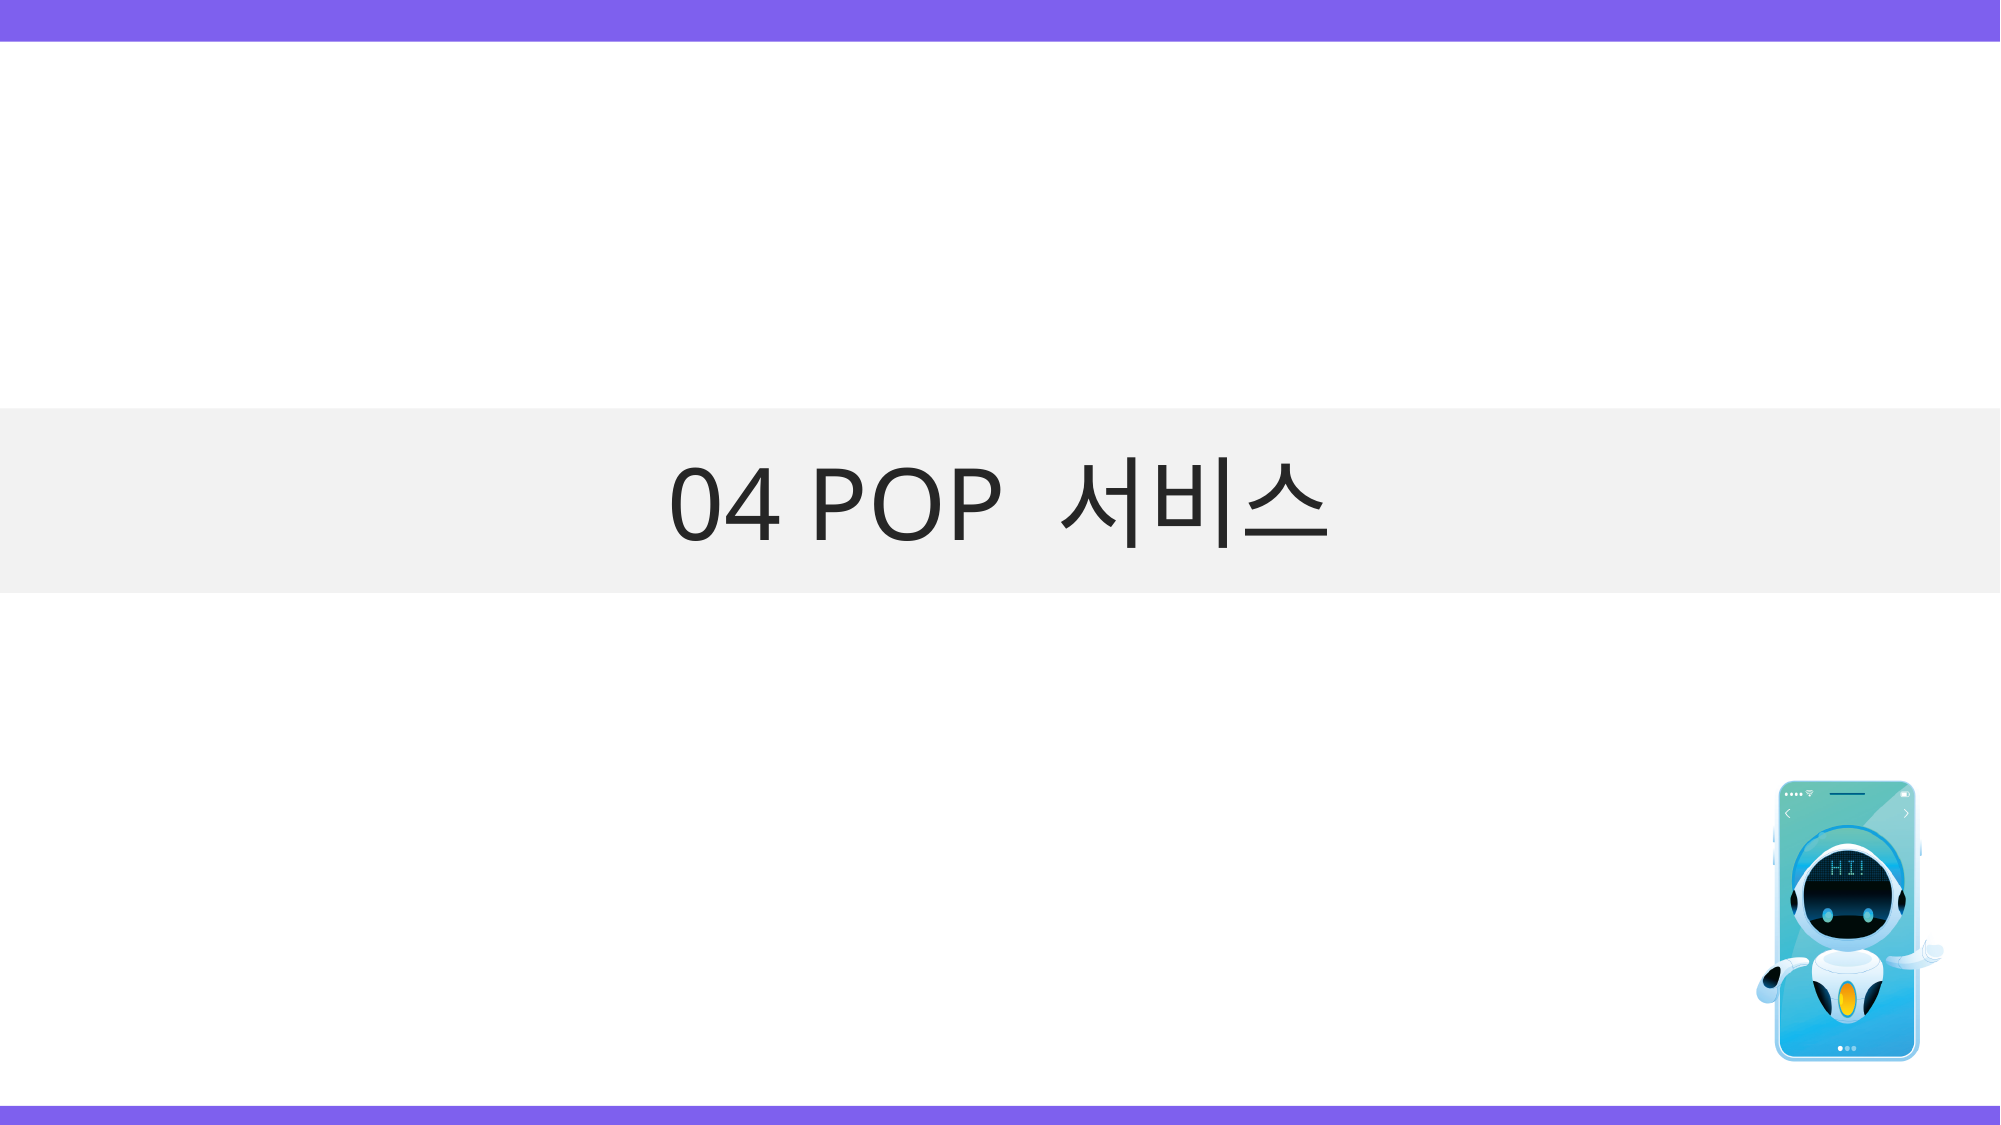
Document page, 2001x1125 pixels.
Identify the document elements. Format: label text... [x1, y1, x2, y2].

title 04 POP 서비스 [0, 408, 2000, 594]
picture [1735, 775, 1954, 1069]
